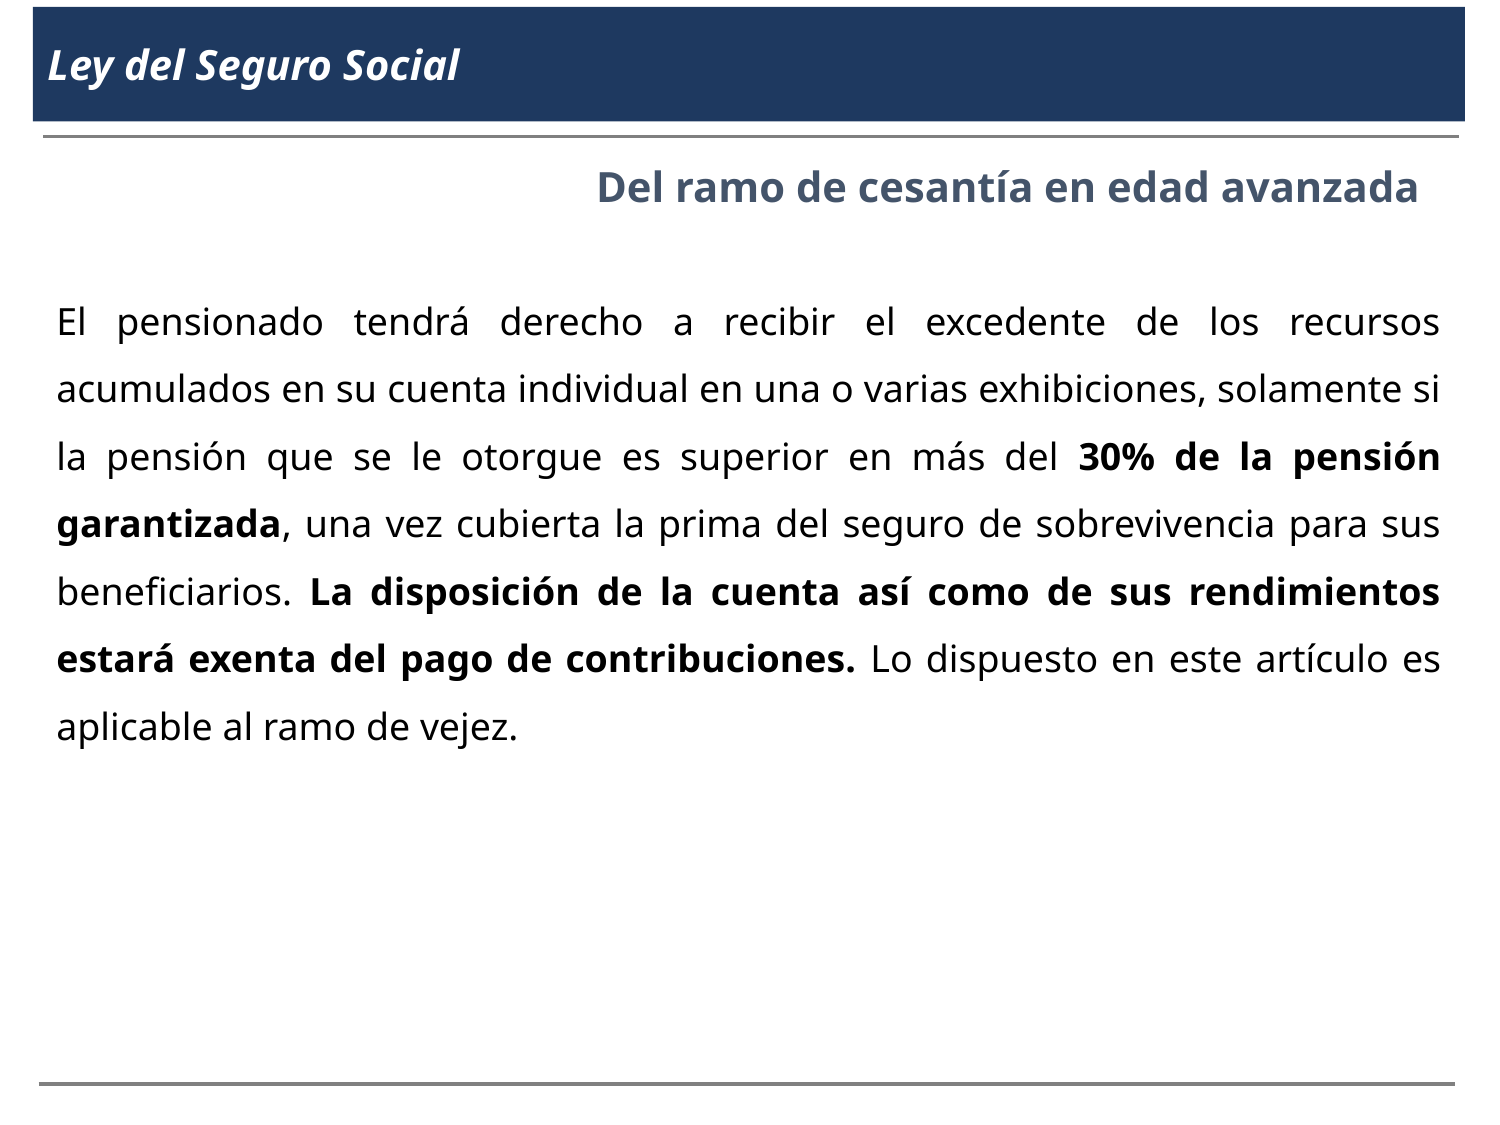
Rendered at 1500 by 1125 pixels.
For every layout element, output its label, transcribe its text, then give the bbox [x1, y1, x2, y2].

text_box El pensionado tendrá derecho a recibir el excedente de los recursos acumulados en su cuenta individual en una o varias exhibiciones, solamente si la pensión que se le otorgue es superior en más del 30% de la pensión garantizada, una vez cubierta la prima del seguro de sobrevivencia para sus beneficiarios. La disposición de la cuenta así como de sus rendimientos estará exenta del pago de contribuciones. Lo dispuesto en este artículo es aplicable al ramo de vejez. [41, 267, 1457, 1081]
text_box Del ramo de cesantía en edad avanzada [122, 153, 1436, 225]
text_box Ley del Seguro Social [32, 6, 1465, 122]
